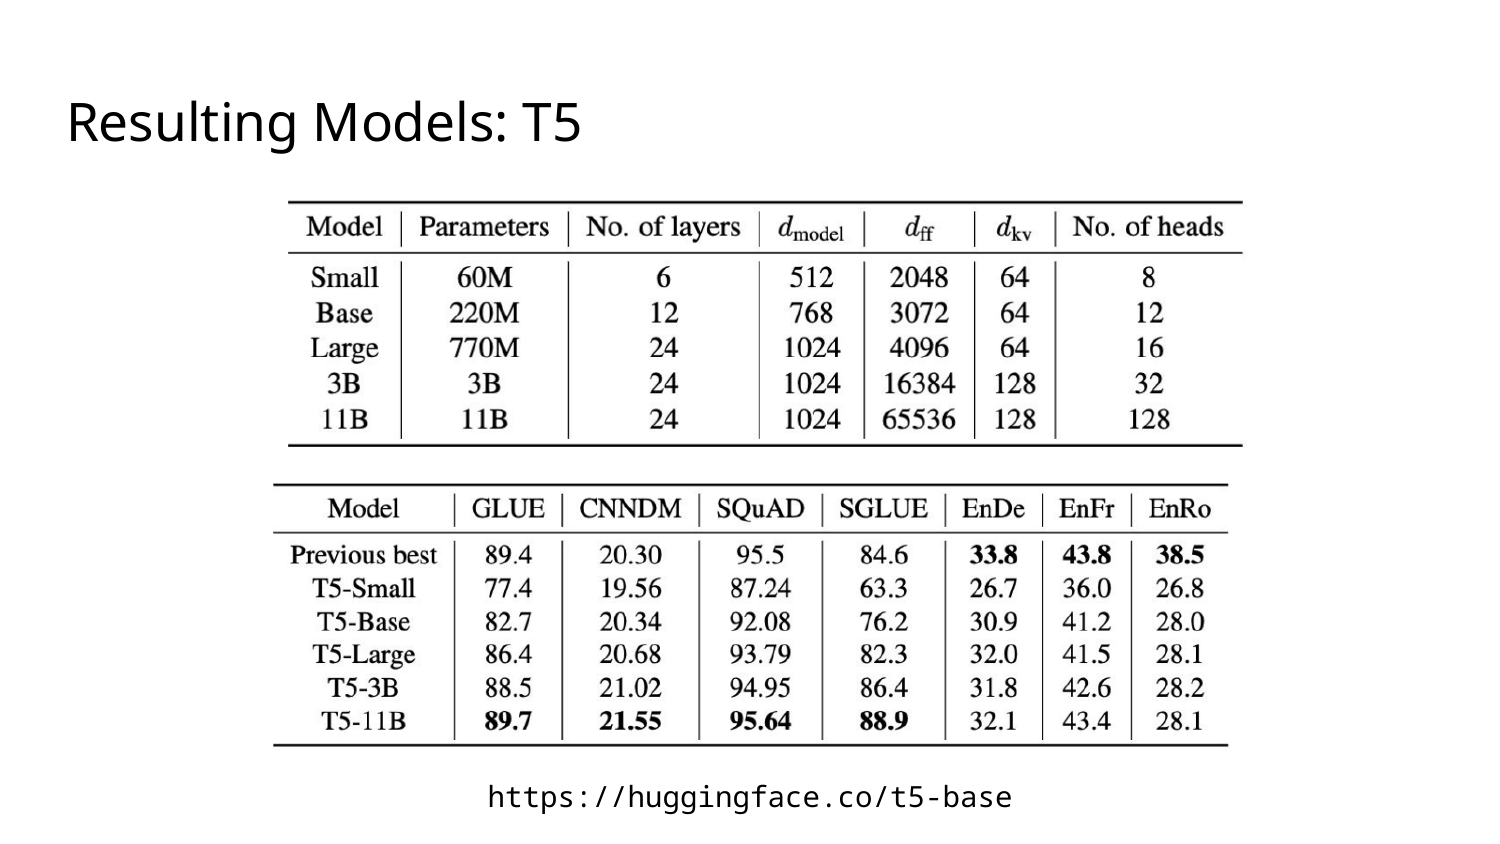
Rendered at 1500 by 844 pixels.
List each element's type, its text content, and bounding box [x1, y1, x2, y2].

text_box https://huggingface.co/t5-base [374, 770, 1125, 821]
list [259, 192, 1247, 754]
title Resulting Models: T5 [51, 72, 1449, 167]
